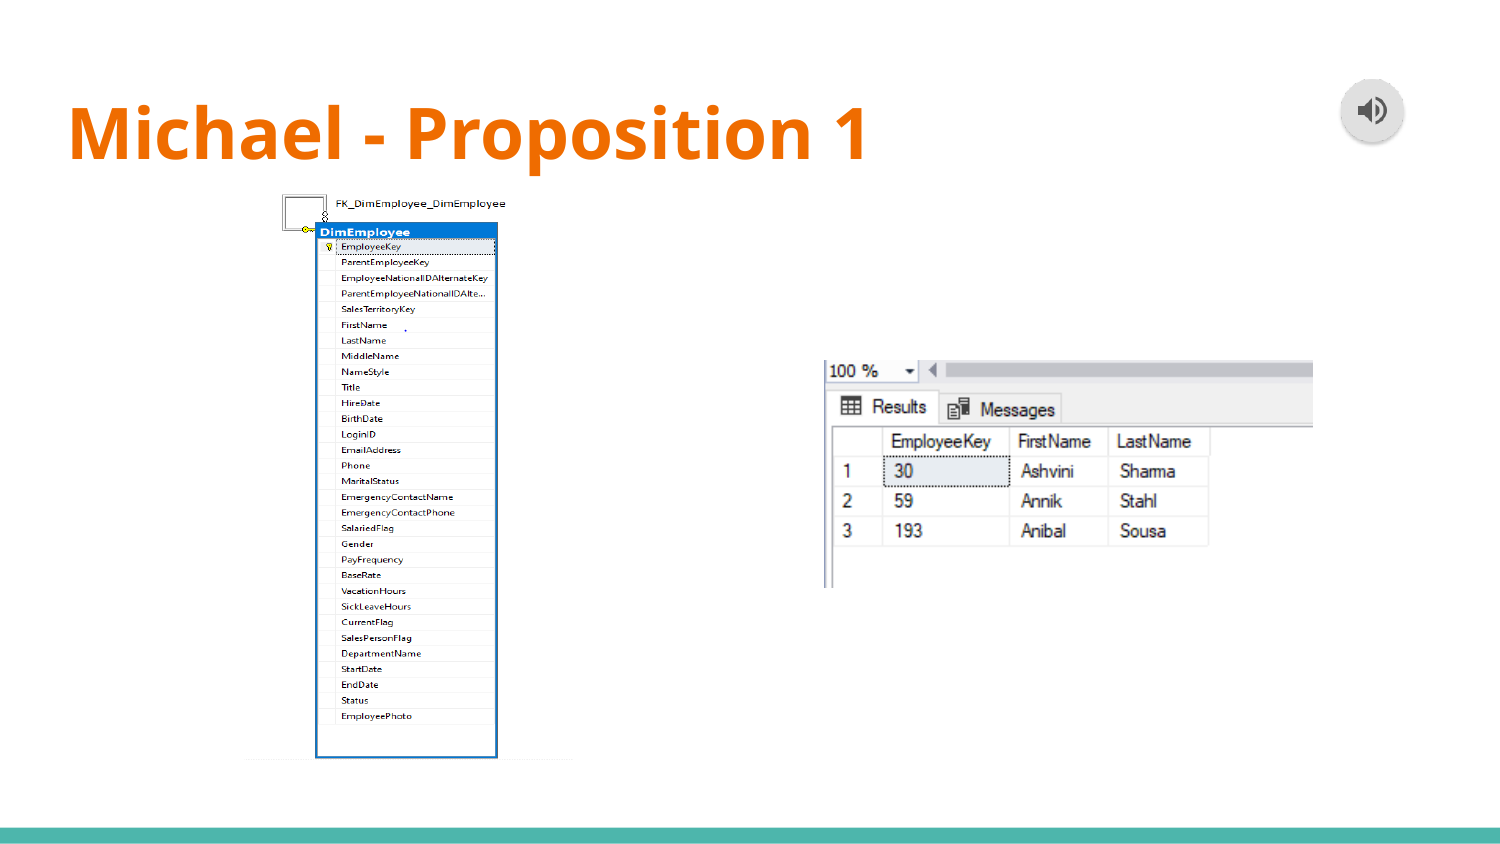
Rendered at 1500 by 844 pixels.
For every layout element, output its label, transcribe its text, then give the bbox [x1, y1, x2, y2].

picture [1333, 72, 1410, 149]
picture [244, 188, 659, 760]
picture [824, 360, 1313, 588]
title Michael - Proposition 1 [51, 72, 1449, 189]
